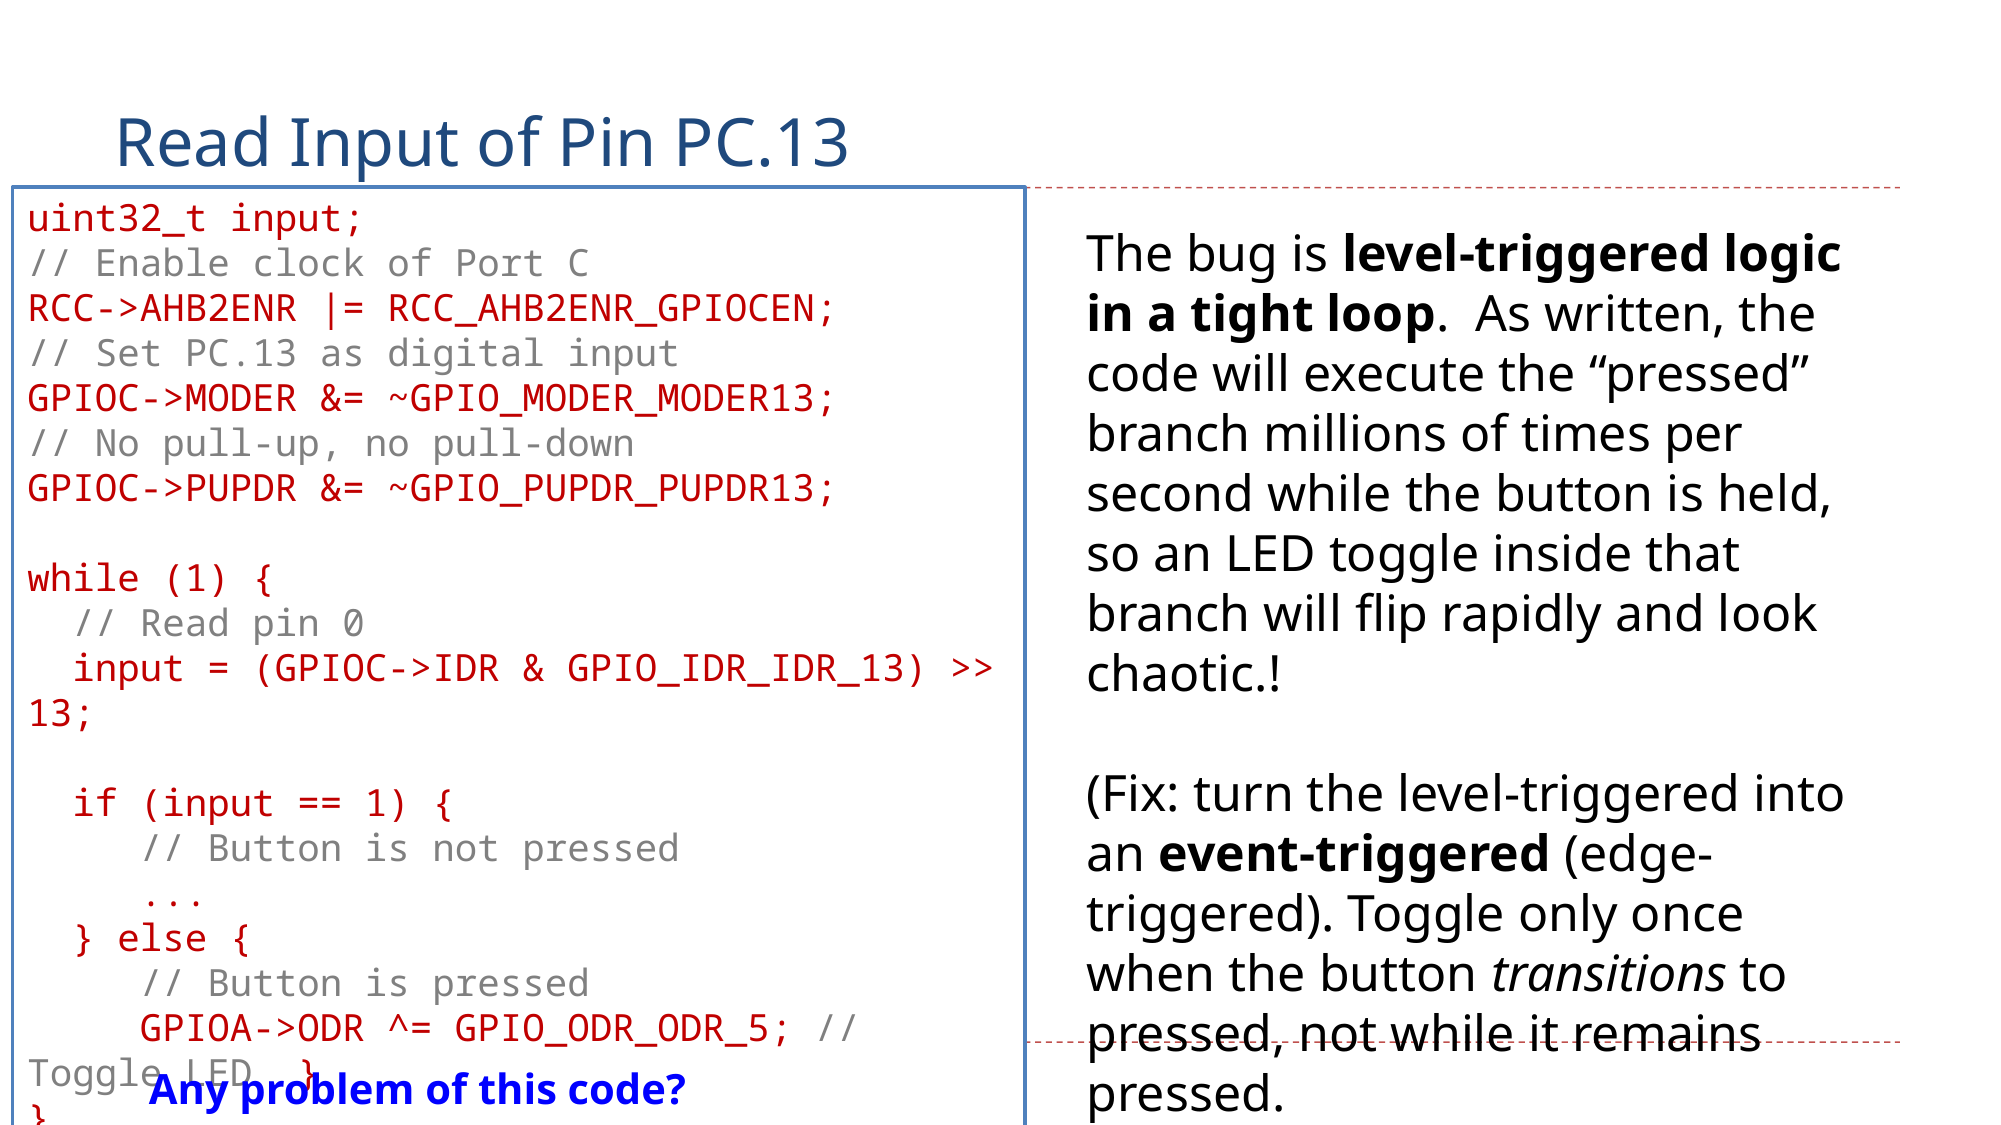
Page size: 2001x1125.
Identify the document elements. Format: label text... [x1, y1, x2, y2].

text_box Any problem of this code? [133, 1055, 726, 1120]
title Read Input of Pin PC.13 [99, 24, 1900, 188]
text_box The bug is level-triggered logic in a tight loop. As written, the code will execute the “pressed” branch millions of times per second while the button is held, so an LED toggle inside that branch will flip rapidly and look chaotic.! (Fix: turn the level-triggered into an event-triggered (edge-triggered). Toggle only once when the button transitions to pressed, not while it remains pressed. [1071, 213, 1900, 1125]
text_box uint32_t input; // Enable clock of Port C RCC->AHB2ENR |= RCC_AHB2ENR_GPIOCEN; // Set PC.13 as digital input GPIOC->MODER &= ~GPIO_MODER_MODER13; // No pull-up, no pull-down GPIOC->PUPDR &= ~GPIO_PUPDR_PUPDR13; while (1) { // Read pin 0 input = (GPIOC->IDR & GPIO_IDR_IDR_13) >> 13; if (input == 1) { // Button is not pressed ... } else { // Button is pressed GPIOA->ODR ^= GPIO_ODR_ODR_5; // Toggle LED } } [11, 185, 1027, 1125]
